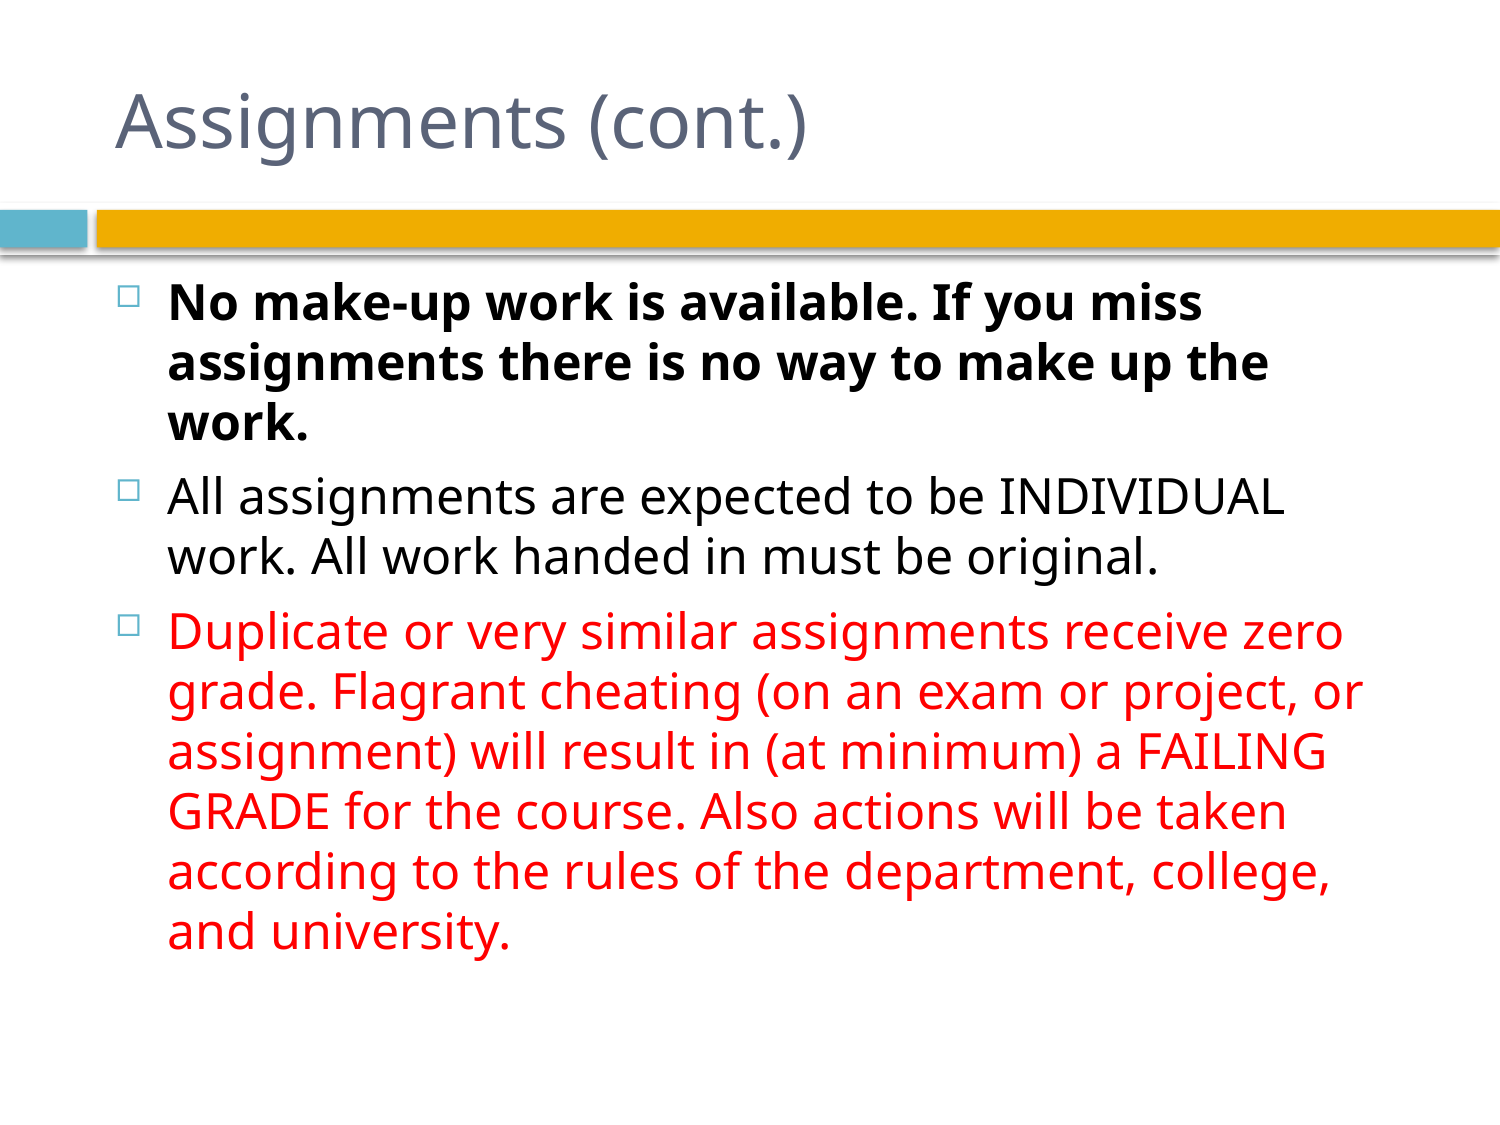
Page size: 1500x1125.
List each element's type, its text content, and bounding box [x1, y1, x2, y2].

list No make-up work is available. If you miss assignments there is no way to make up the work. All assignments are expected to be INDIVIDUAL work. All work handed in must be original. Duplicate or very similar assignments receive zero grade. Flagrant cheating (on an exam or project, or assignment) will result in (at minimum) a FAILING GRADE for the course. Also actions will be taken according to the rules of the department, college, and university. [100, 262, 1438, 1000]
title Assignments (cont.) [100, 37, 1438, 200]
